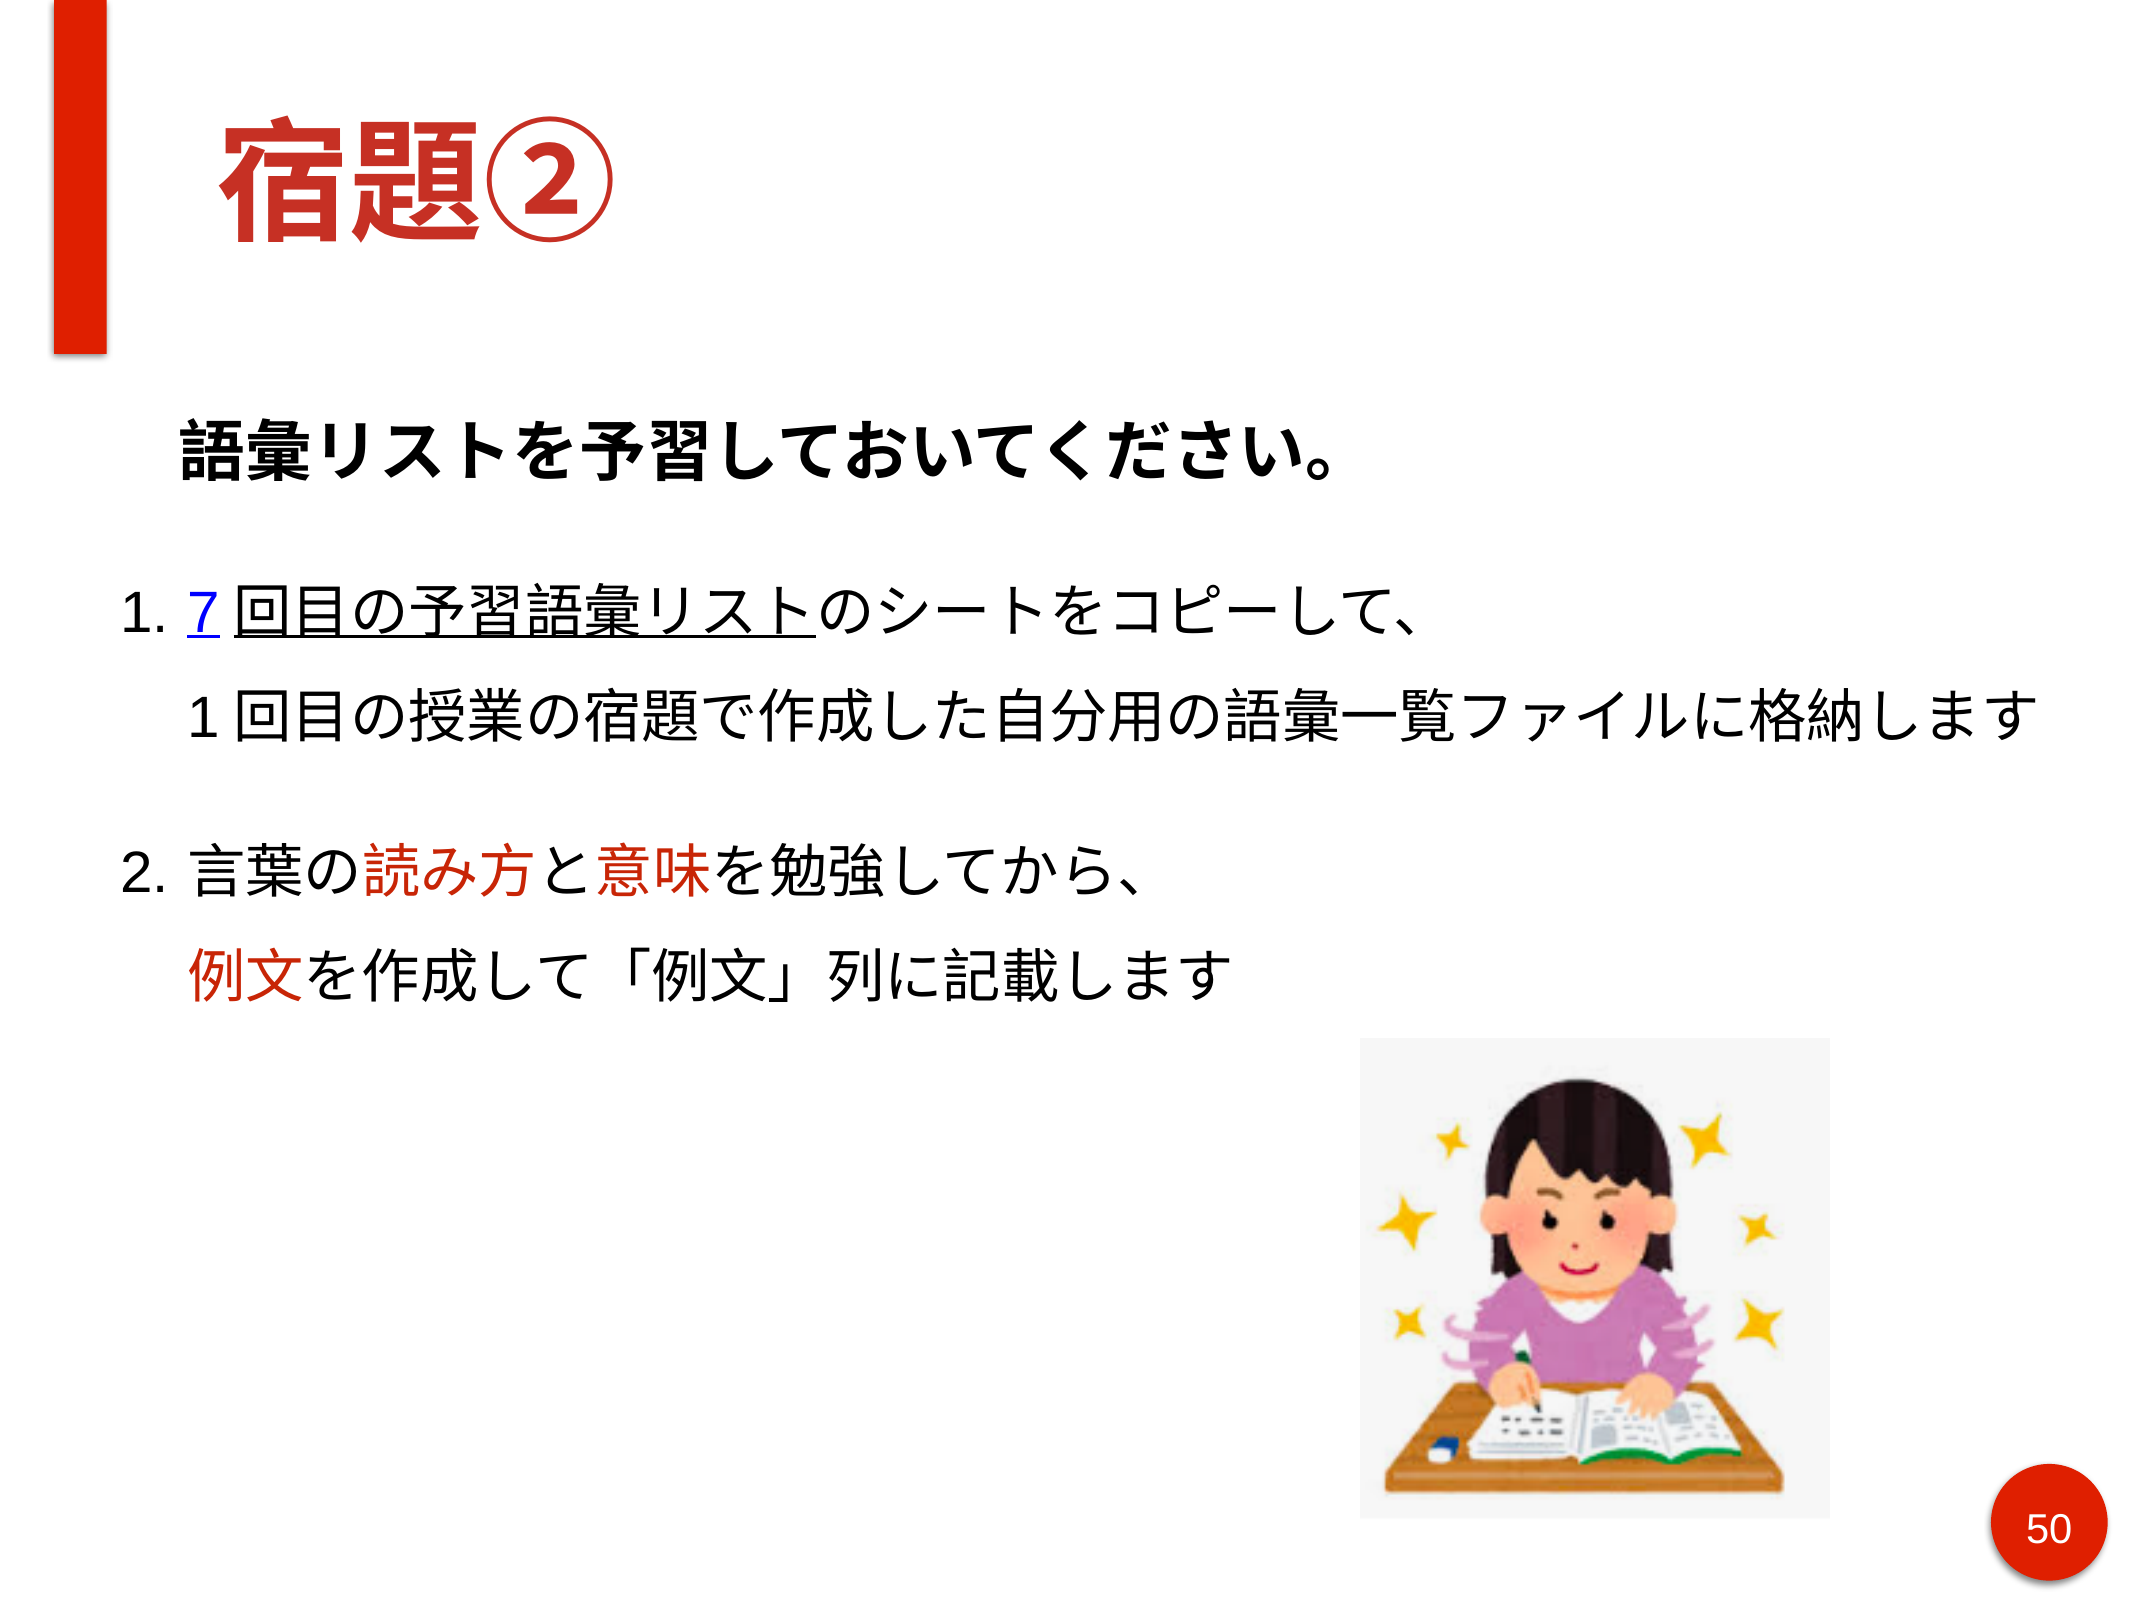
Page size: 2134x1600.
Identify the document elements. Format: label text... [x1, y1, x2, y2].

slide_number 50 [2012, 1493, 2087, 1600]
title 宿題② [208, 0, 1973, 353]
picture [1359, 1037, 1831, 1523]
text_box 語彙リストを予習しておいてください。 7回目の予習語彙リストのシートをコピーして、 1回目の授業の宿題で作成した自分用の語彙一覧ファイルに格納します 言葉の読み方と意味を勉強してから、 例文を作成して「例文」列に記載します [97, 353, 2110, 1129]
